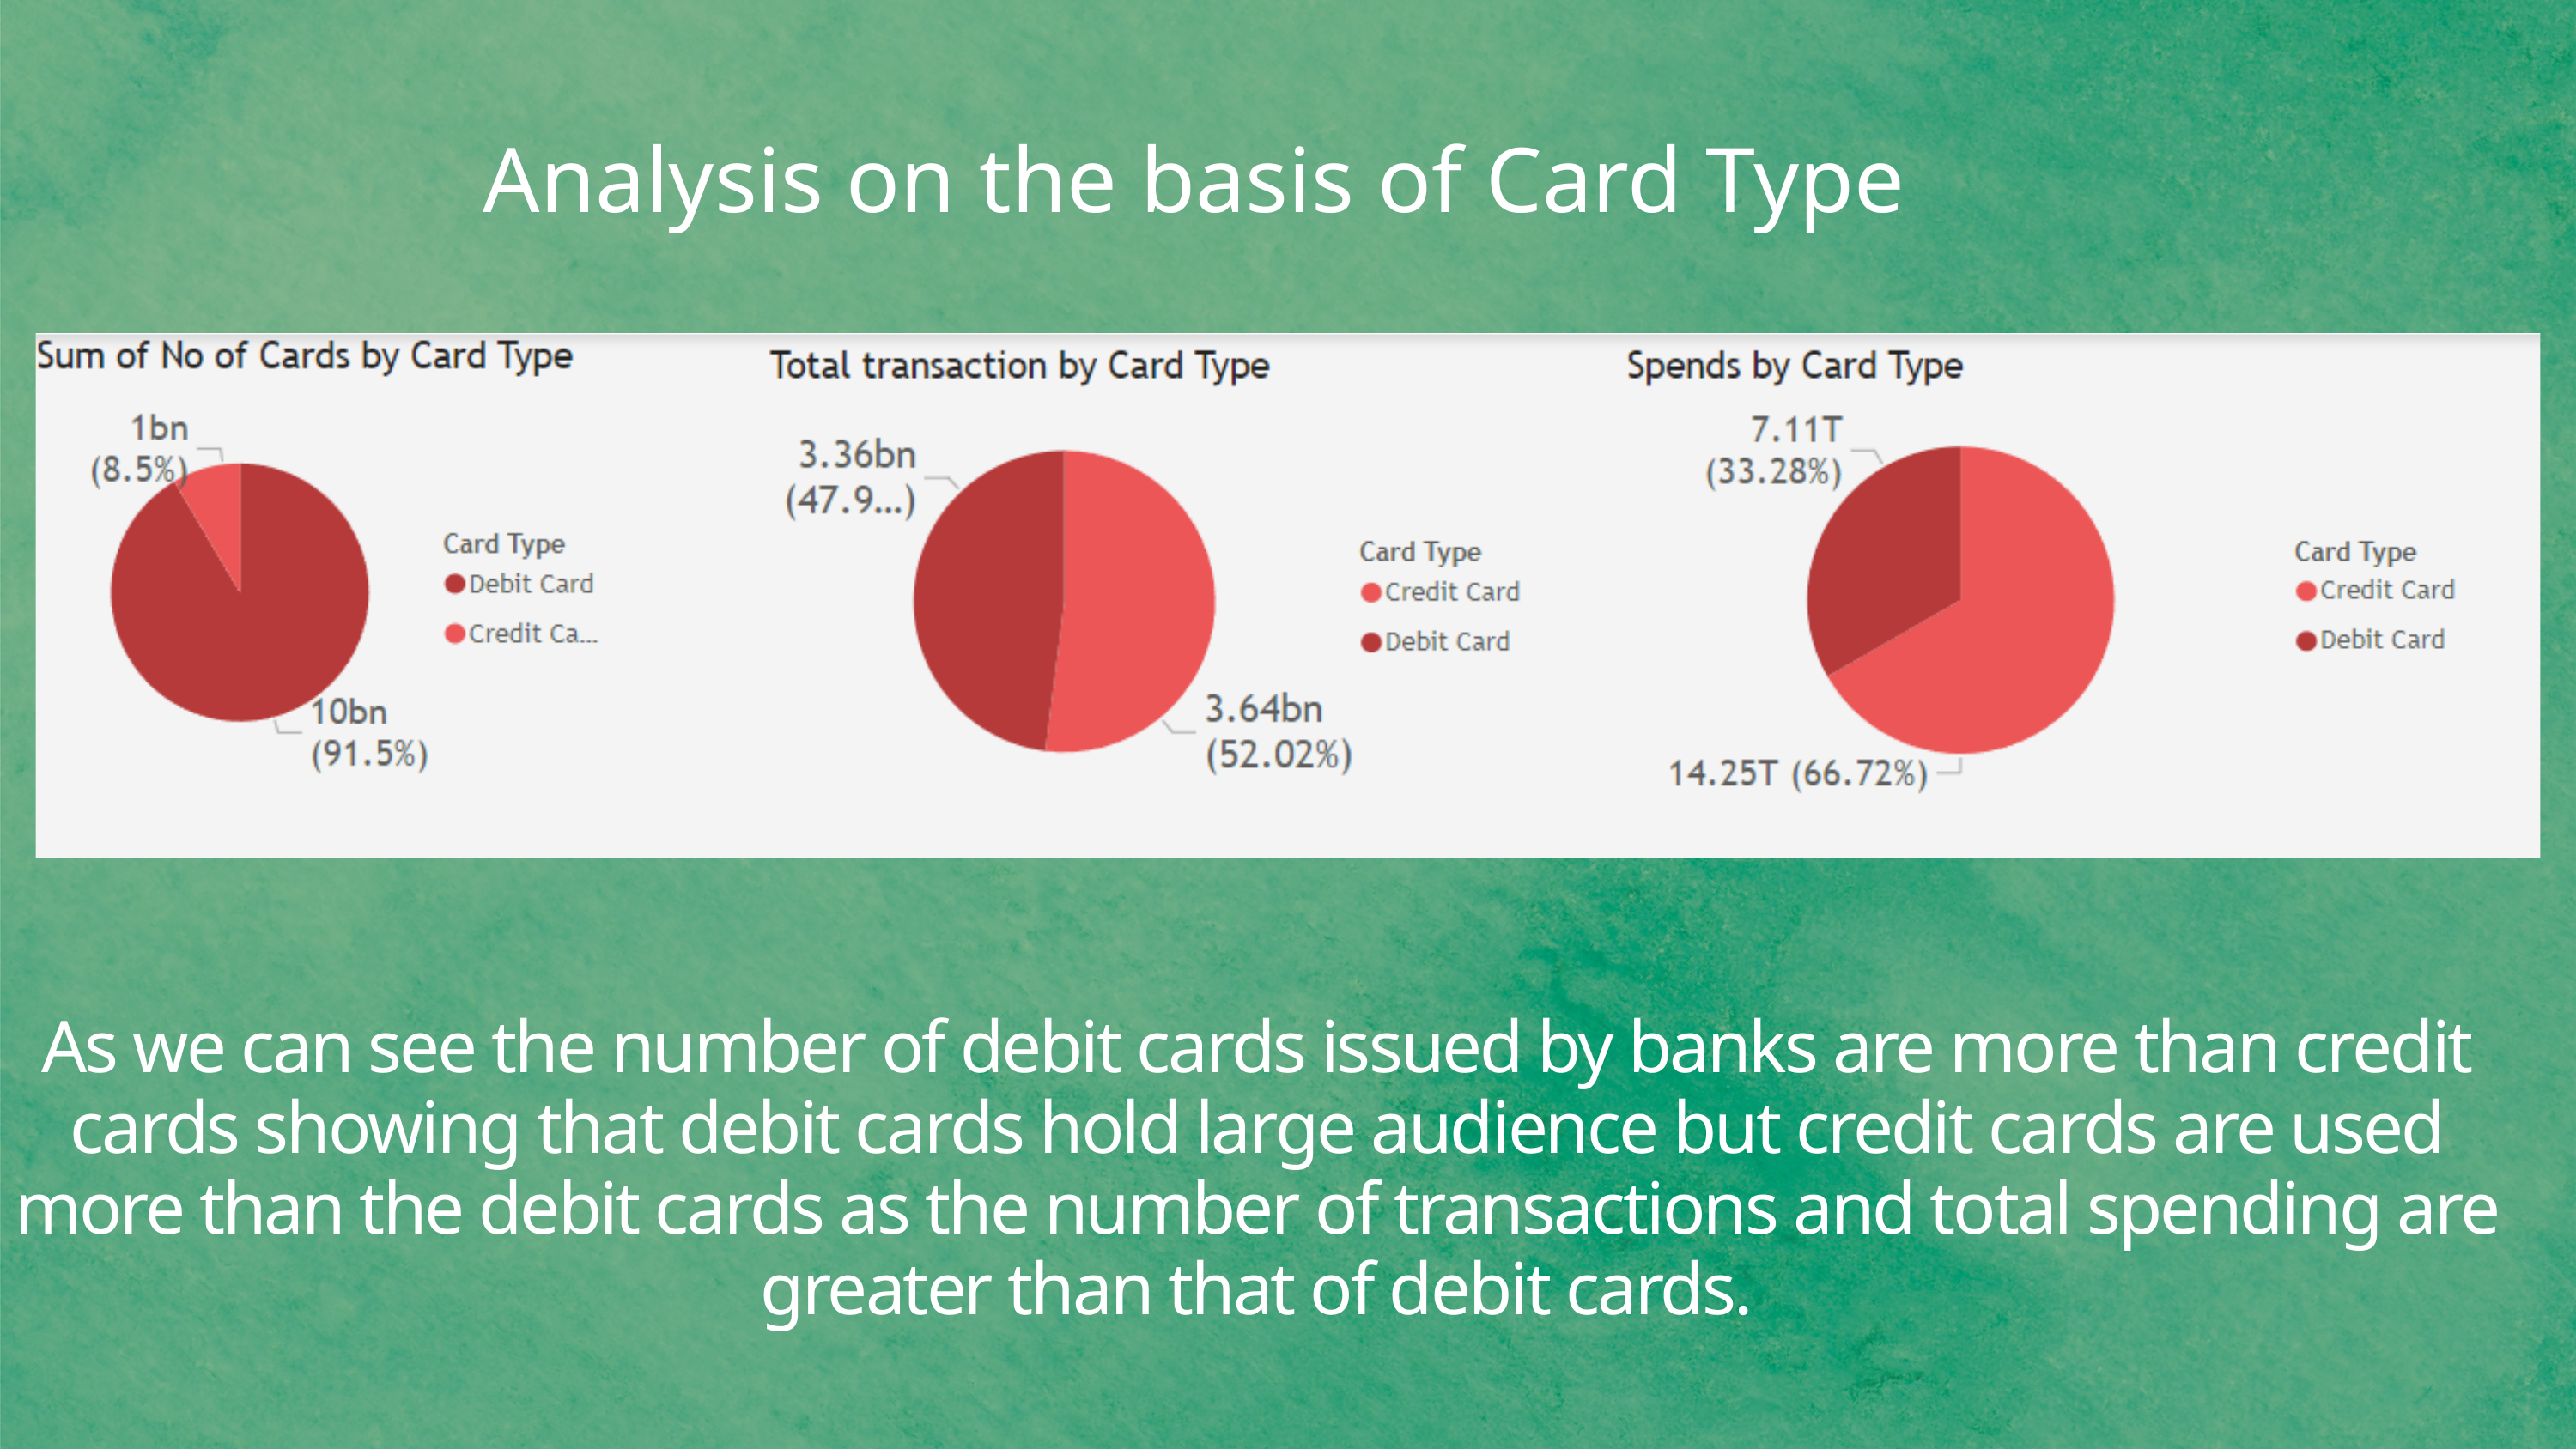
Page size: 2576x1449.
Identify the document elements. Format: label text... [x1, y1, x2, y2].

text_box As we can see the number of debit cards issued by banks are more than credit cards showing that debit cards hold large audience but credit cards are used more than the debit cards as the number of transactions and total spending are greater than that of debit cards. [0, 1005, 2514, 1330]
text_box [0, 0, 2576, 1449]
text_box [35, 333, 2541, 858]
text_box Analysis on the basis of Card Type [125, 129, 2263, 231]
